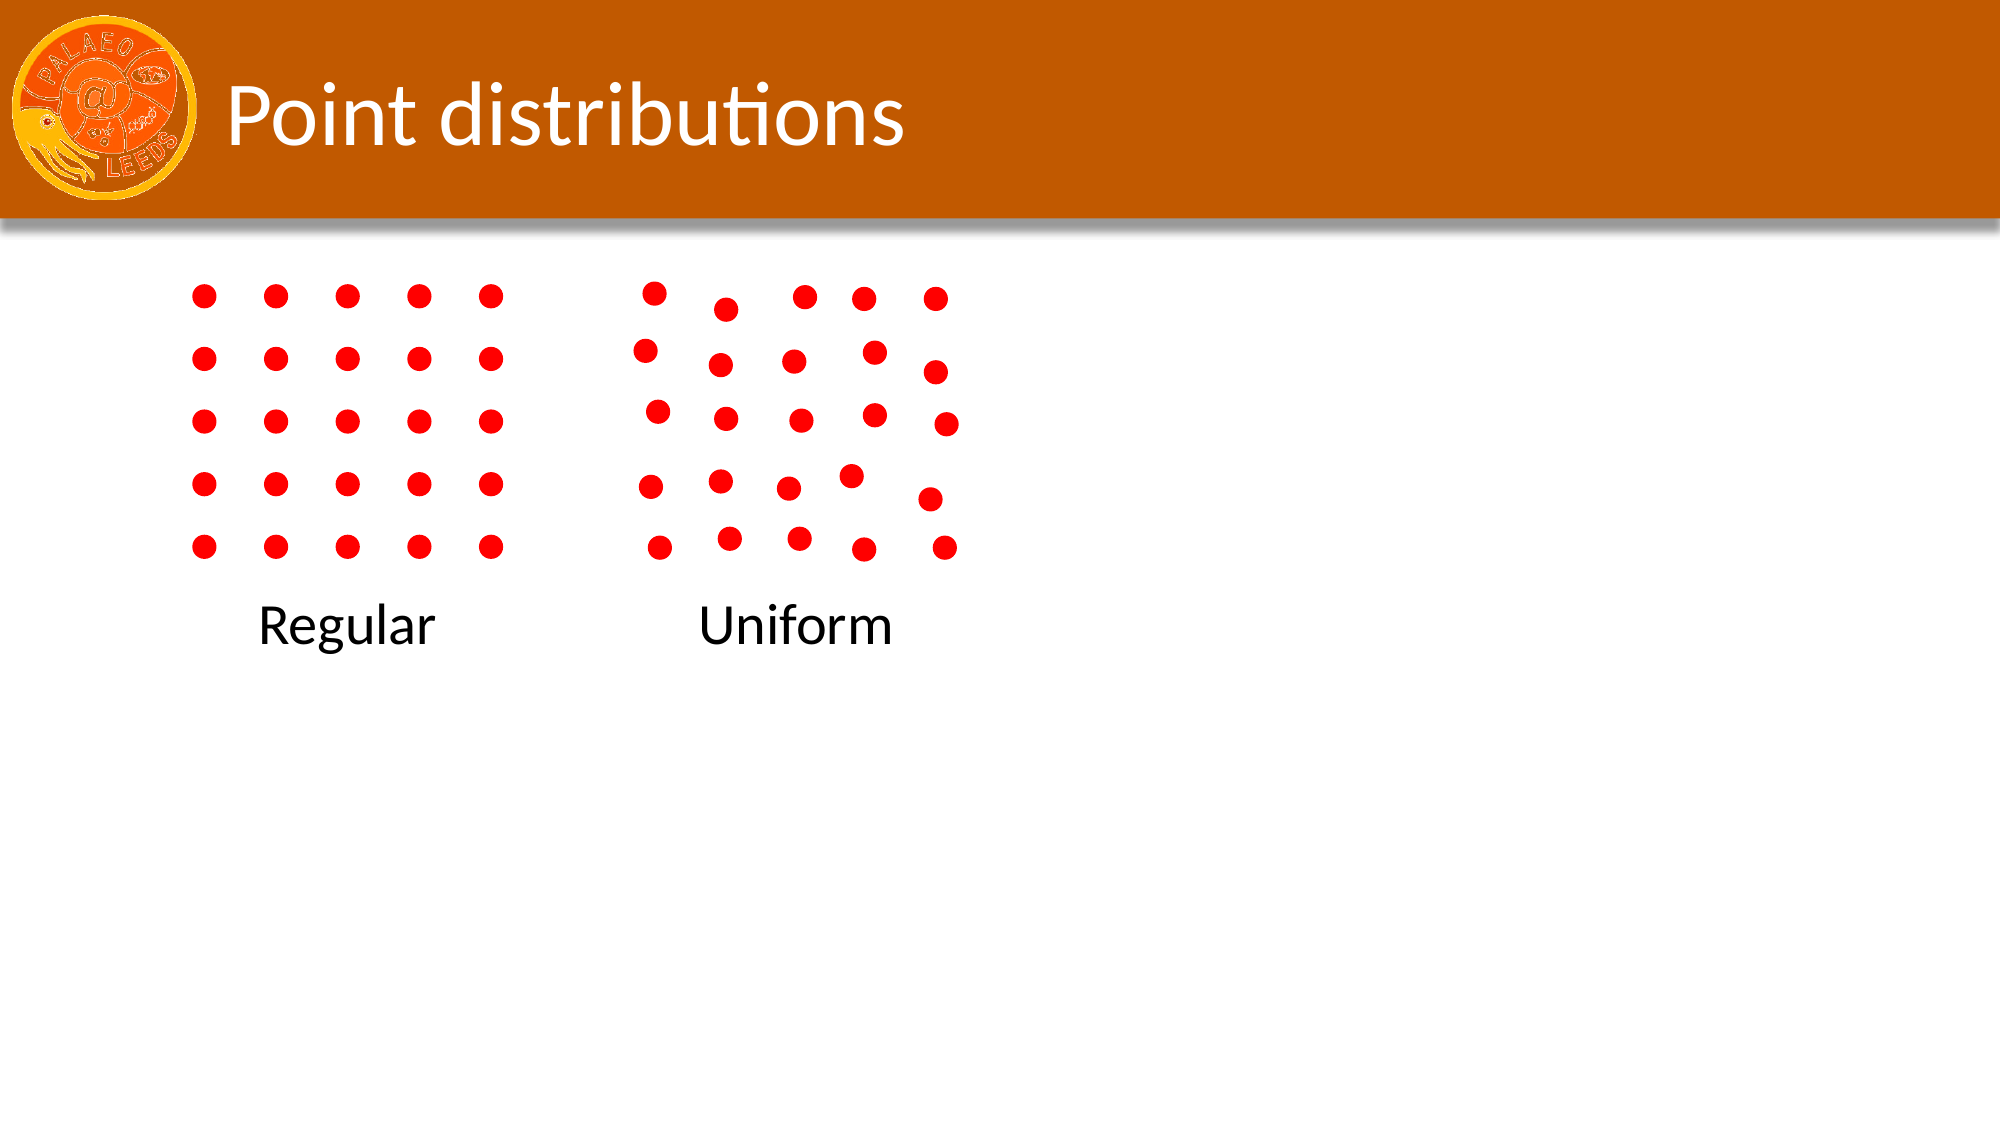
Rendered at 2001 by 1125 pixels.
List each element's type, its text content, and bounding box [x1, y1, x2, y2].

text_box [633, 281, 959, 562]
picture [11, 15, 197, 200]
text_box Regular [243, 578, 453, 664]
text_box Point distributions [210, 17, 2000, 201]
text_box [192, 284, 504, 559]
text_box Uniform [683, 578, 909, 664]
text_box [0, 0, 2000, 219]
